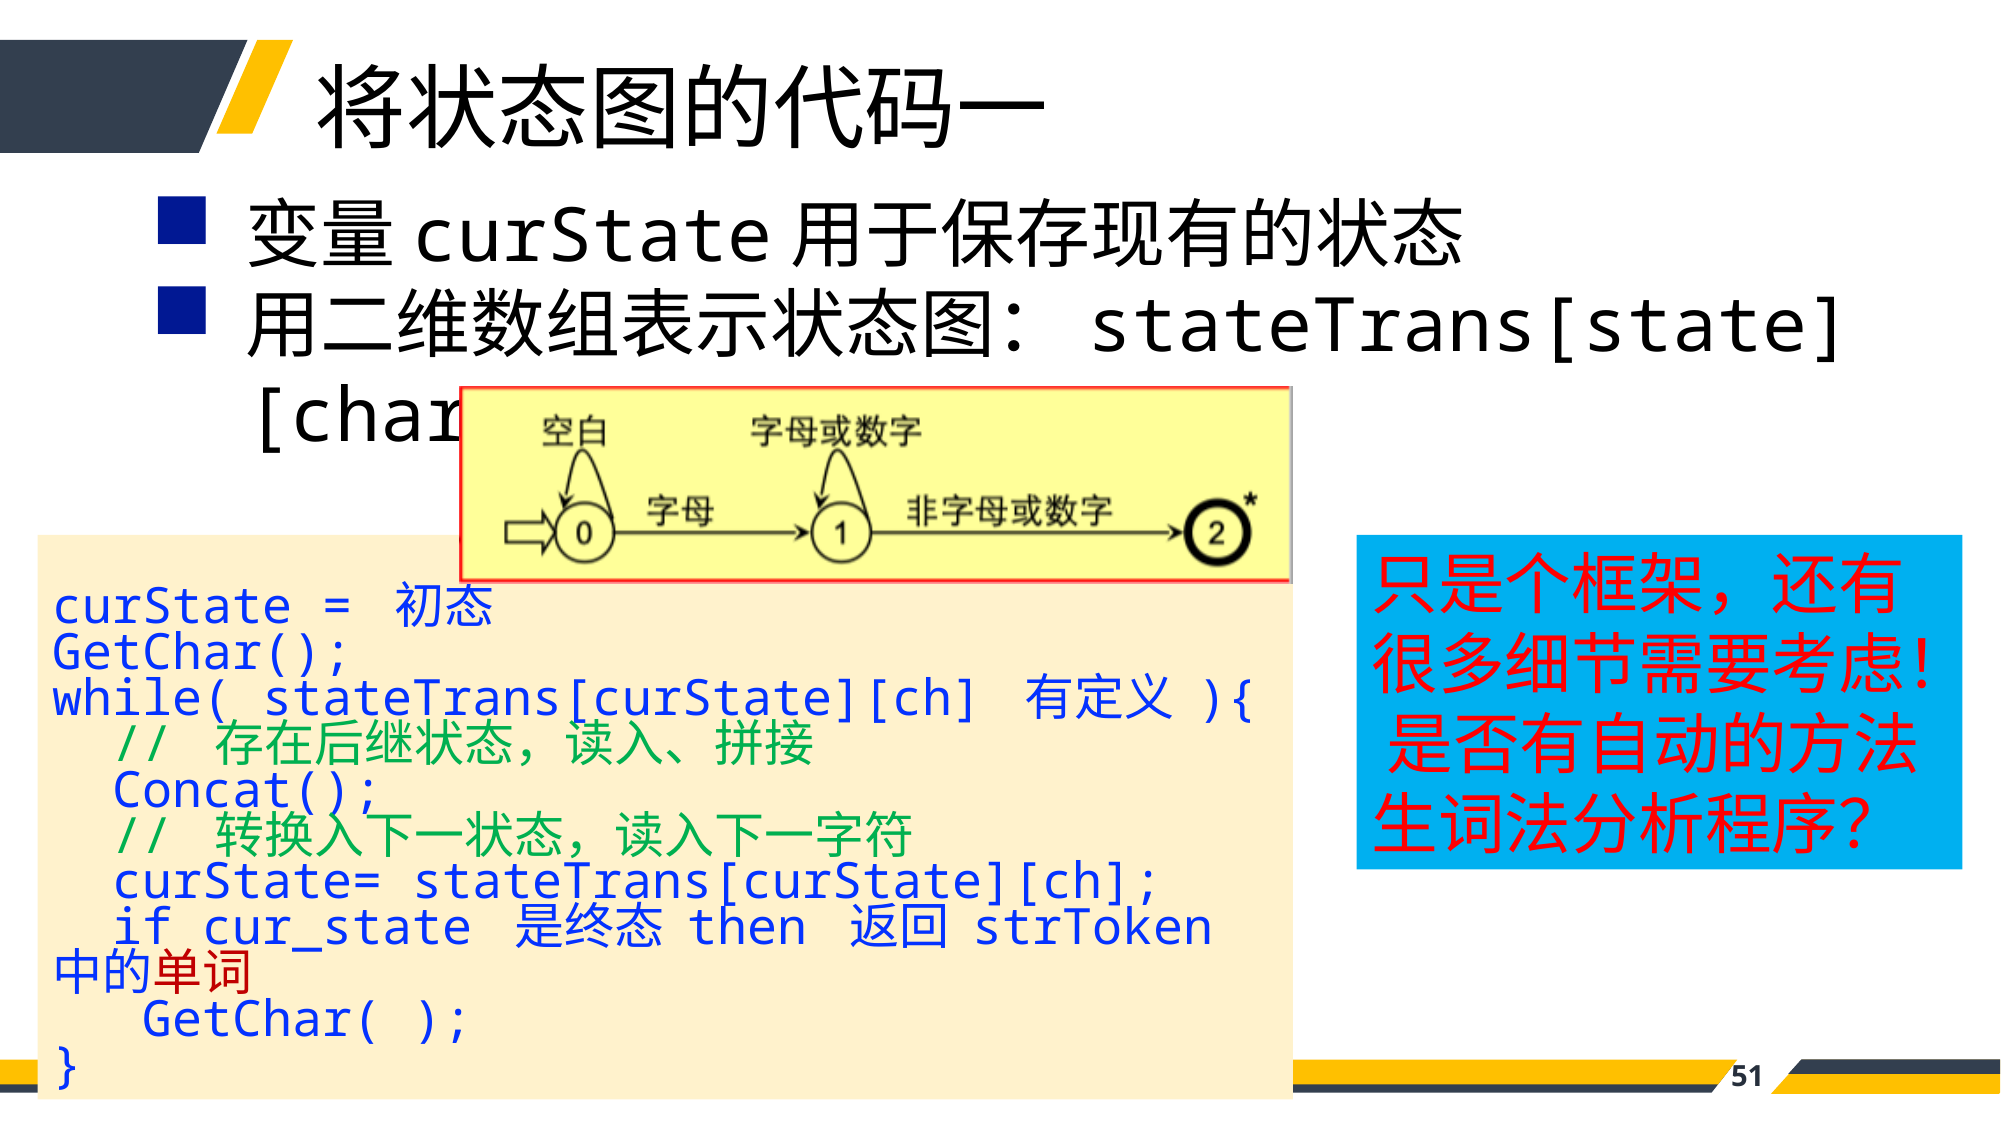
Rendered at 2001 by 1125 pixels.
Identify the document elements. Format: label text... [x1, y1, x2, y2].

slide_number 51 [1708, 1047, 1780, 1108]
text_box 将状态图的代码一 [299, 42, 1929, 167]
picture [459, 386, 1293, 584]
text_box curState = 初态 GetChar(); while( stateTrans[curState][ch] 有定义 ){ // 存在后继状态，读入、拼接 Concat(); // 转换入下一状态，读入下一字符 curState= stateTrans[curState][ch]; if cur_state 是终态 then 返回 strToken 中的单词 GetChar( ); } [37, 534, 1293, 1100]
text_box 只是个框架，还有很多细节需要考虑！ 是否有自动的方法生词法分析程序？ [1356, 534, 1963, 870]
text_box 变量curState用于保存现有的状态 用二维数组表示状态图：stateTrans[state][char] [80, 178, 1970, 464]
